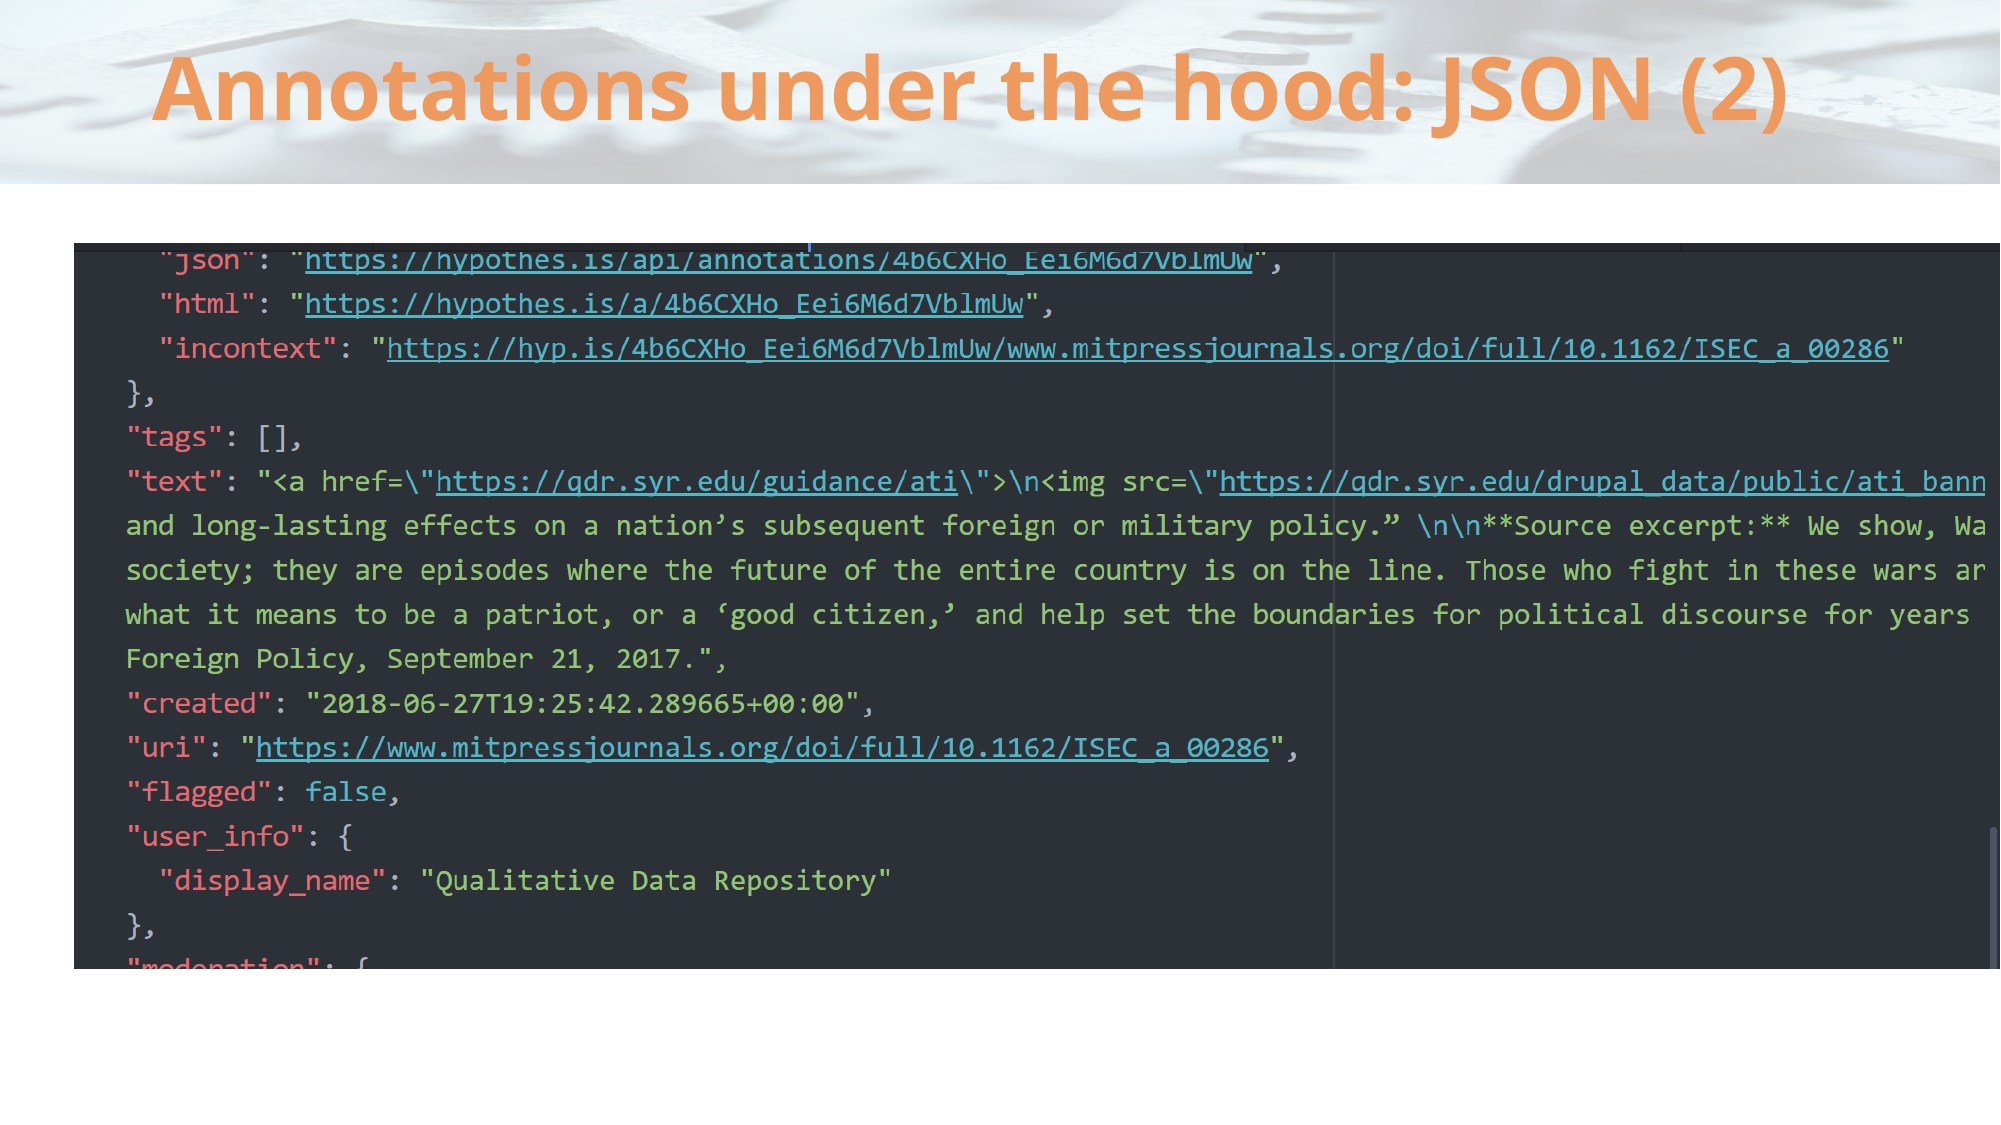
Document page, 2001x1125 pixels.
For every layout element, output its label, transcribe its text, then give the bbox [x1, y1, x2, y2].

title Annotations under the hood: JSON (2) [137, 27, 1863, 157]
picture [74, 243, 2000, 969]
